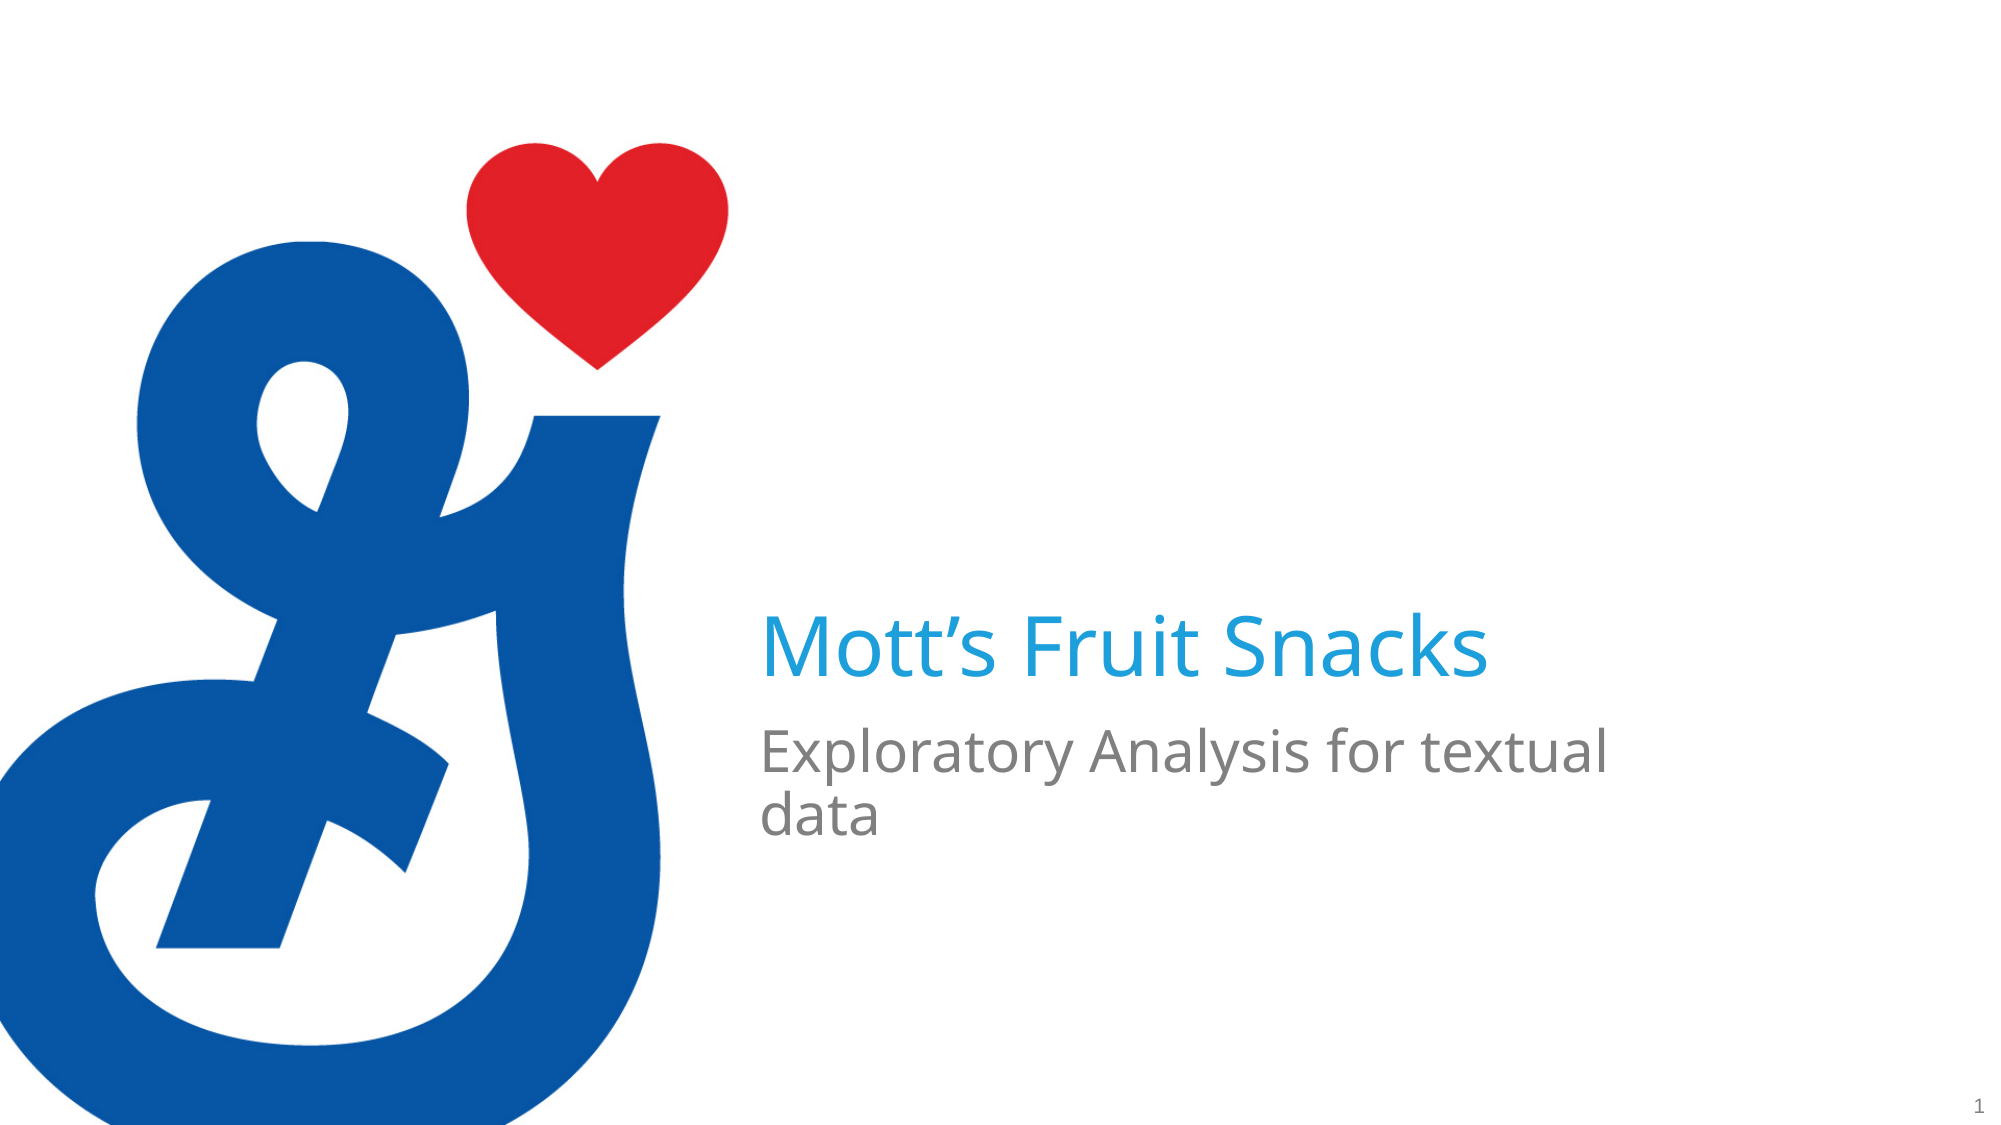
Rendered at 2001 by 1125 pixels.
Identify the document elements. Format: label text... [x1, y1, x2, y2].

title Mott’s Fruit Snacks [744, 308, 1987, 701]
subtitle Exploratory Analysis for textual data [744, 715, 1750, 987]
picture [0, 0, 2001, 1125]
